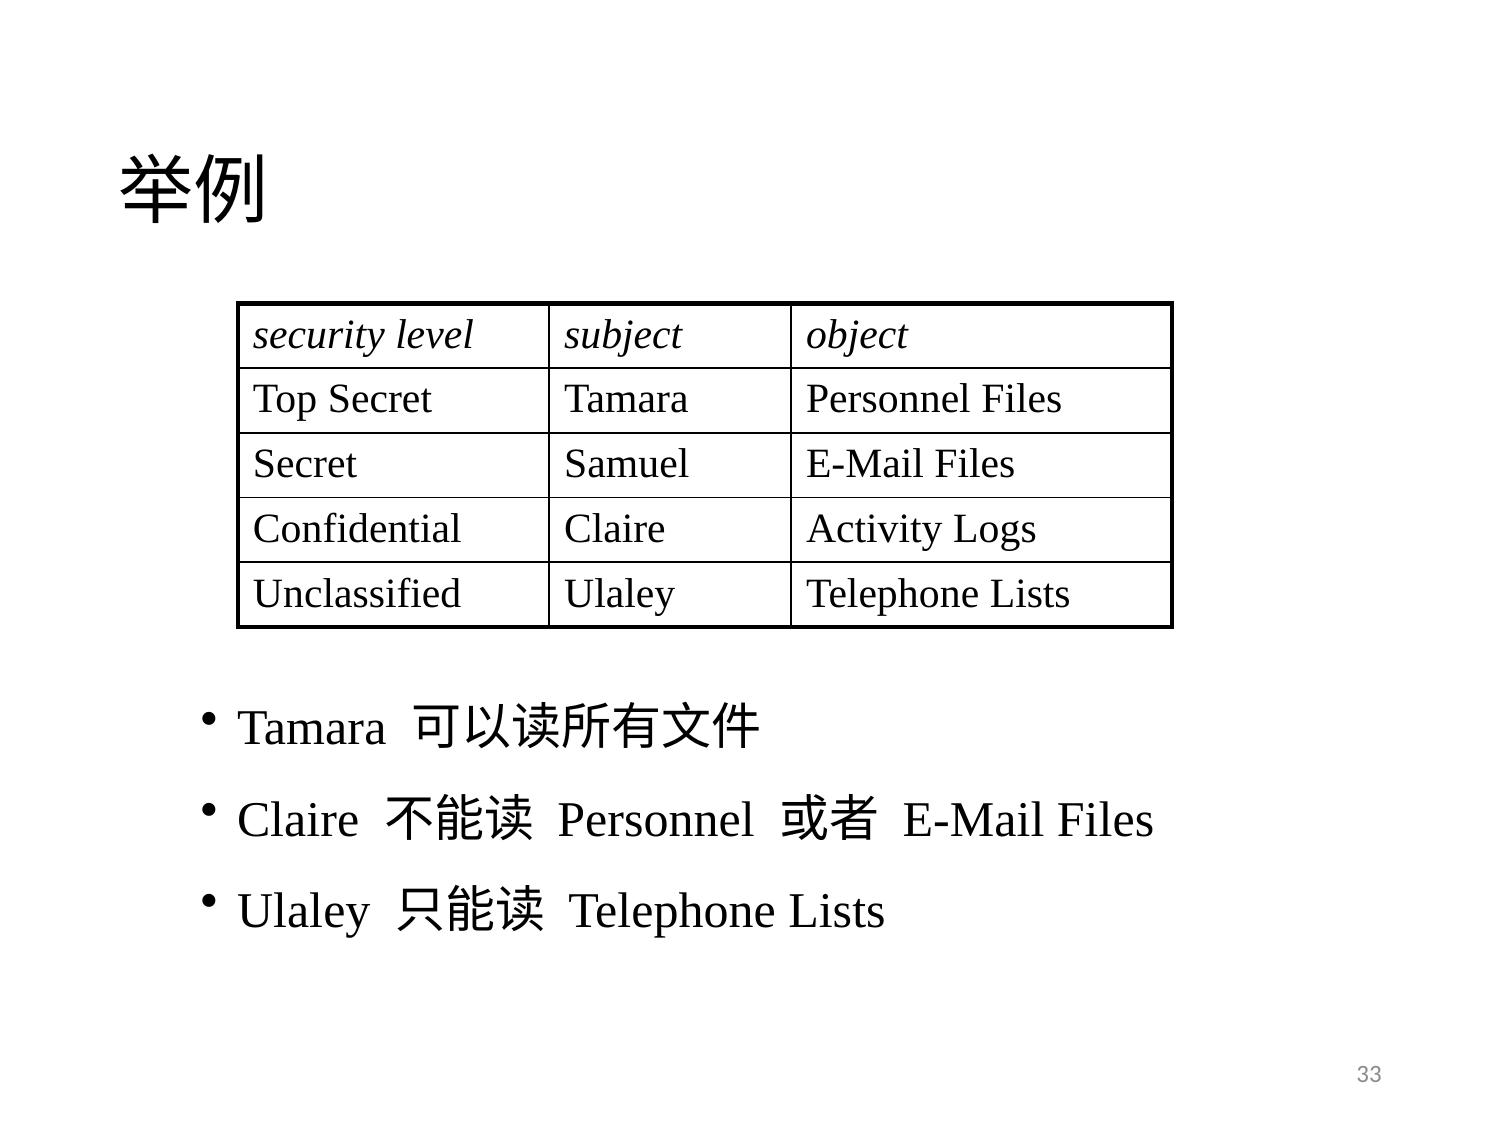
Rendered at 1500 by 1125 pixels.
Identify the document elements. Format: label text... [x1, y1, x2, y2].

text_box Tamara 可以读所有文件 Claire 不能读 Personnel 或者 E-Mail Files Ulaley 只能读 Telephone Lists [185, 681, 1420, 945]
table_cell Telephone Lists [792, 563, 1170, 625]
slide_number 33 [1059, 1042, 1397, 1103]
table_cell Top Secret [240, 369, 548, 432]
table_cell Personnel Files [792, 369, 1170, 432]
table_cell Secret [240, 434, 548, 497]
table_header subject [550, 306, 790, 367]
table_cell E-Mail Files [792, 434, 1170, 497]
table_cell Claire [550, 498, 790, 561]
table_header security level [240, 306, 548, 367]
table_cell Unclassified [240, 563, 548, 625]
table_cell Samuel [550, 434, 790, 497]
table_header object [792, 306, 1170, 367]
table_cell Confidential [240, 498, 548, 561]
table_cell Ulaley [550, 563, 790, 625]
table_cell Tamara [550, 369, 790, 432]
table_cell Activity Logs [792, 498, 1170, 561]
text_box 举例 [103, 99, 1378, 288]
